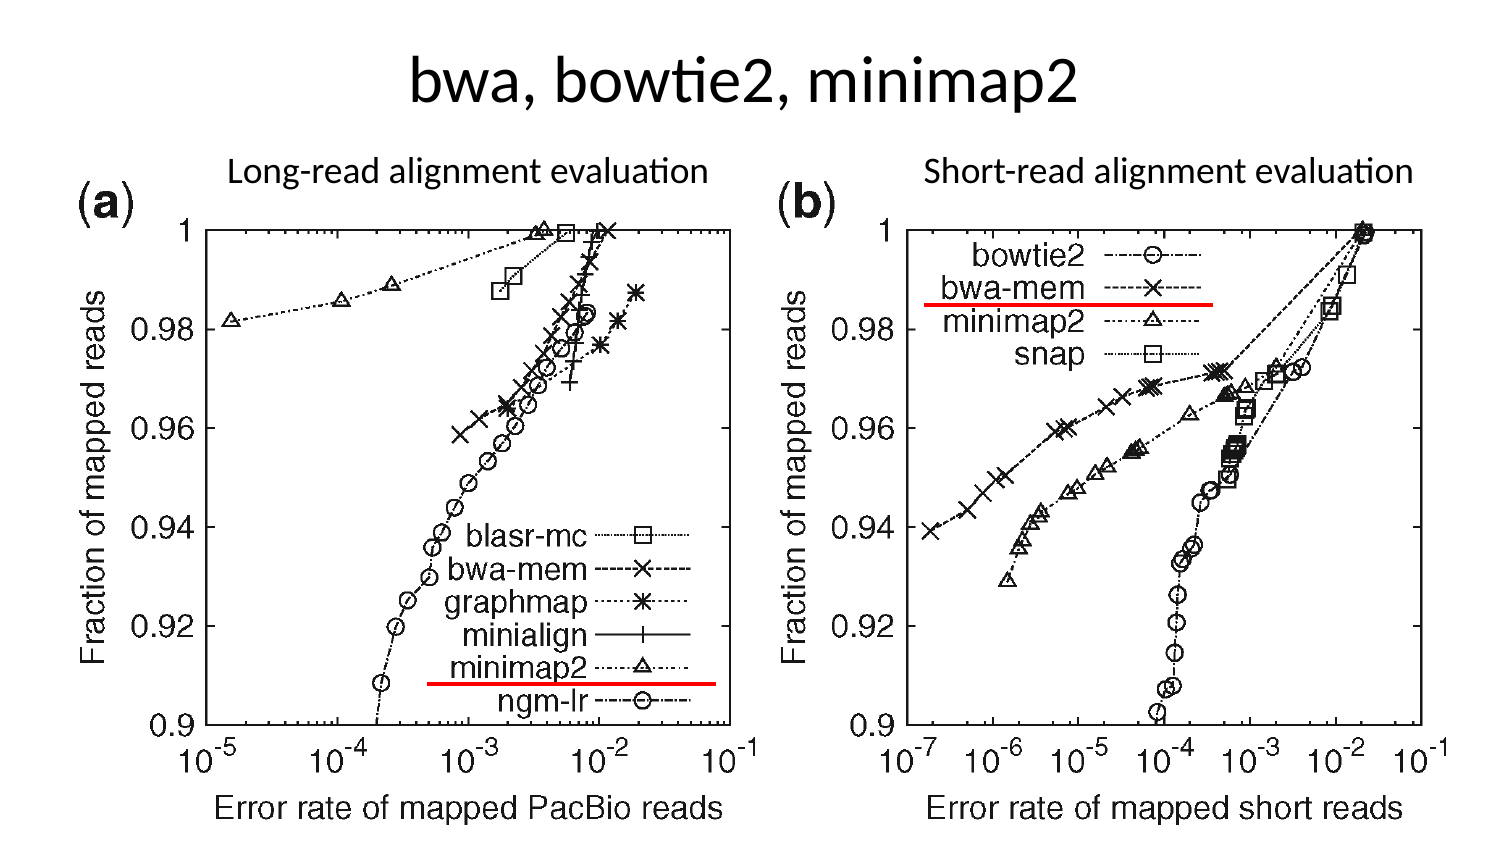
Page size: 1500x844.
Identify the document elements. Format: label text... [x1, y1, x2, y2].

picture [79, 181, 1446, 825]
title bwa, bowtie2, minimap2 [69, 12, 1420, 140]
text_box Long-read alignment evaluation [212, 138, 725, 179]
text_box Short-read alignment evaluation [908, 138, 1430, 179]
